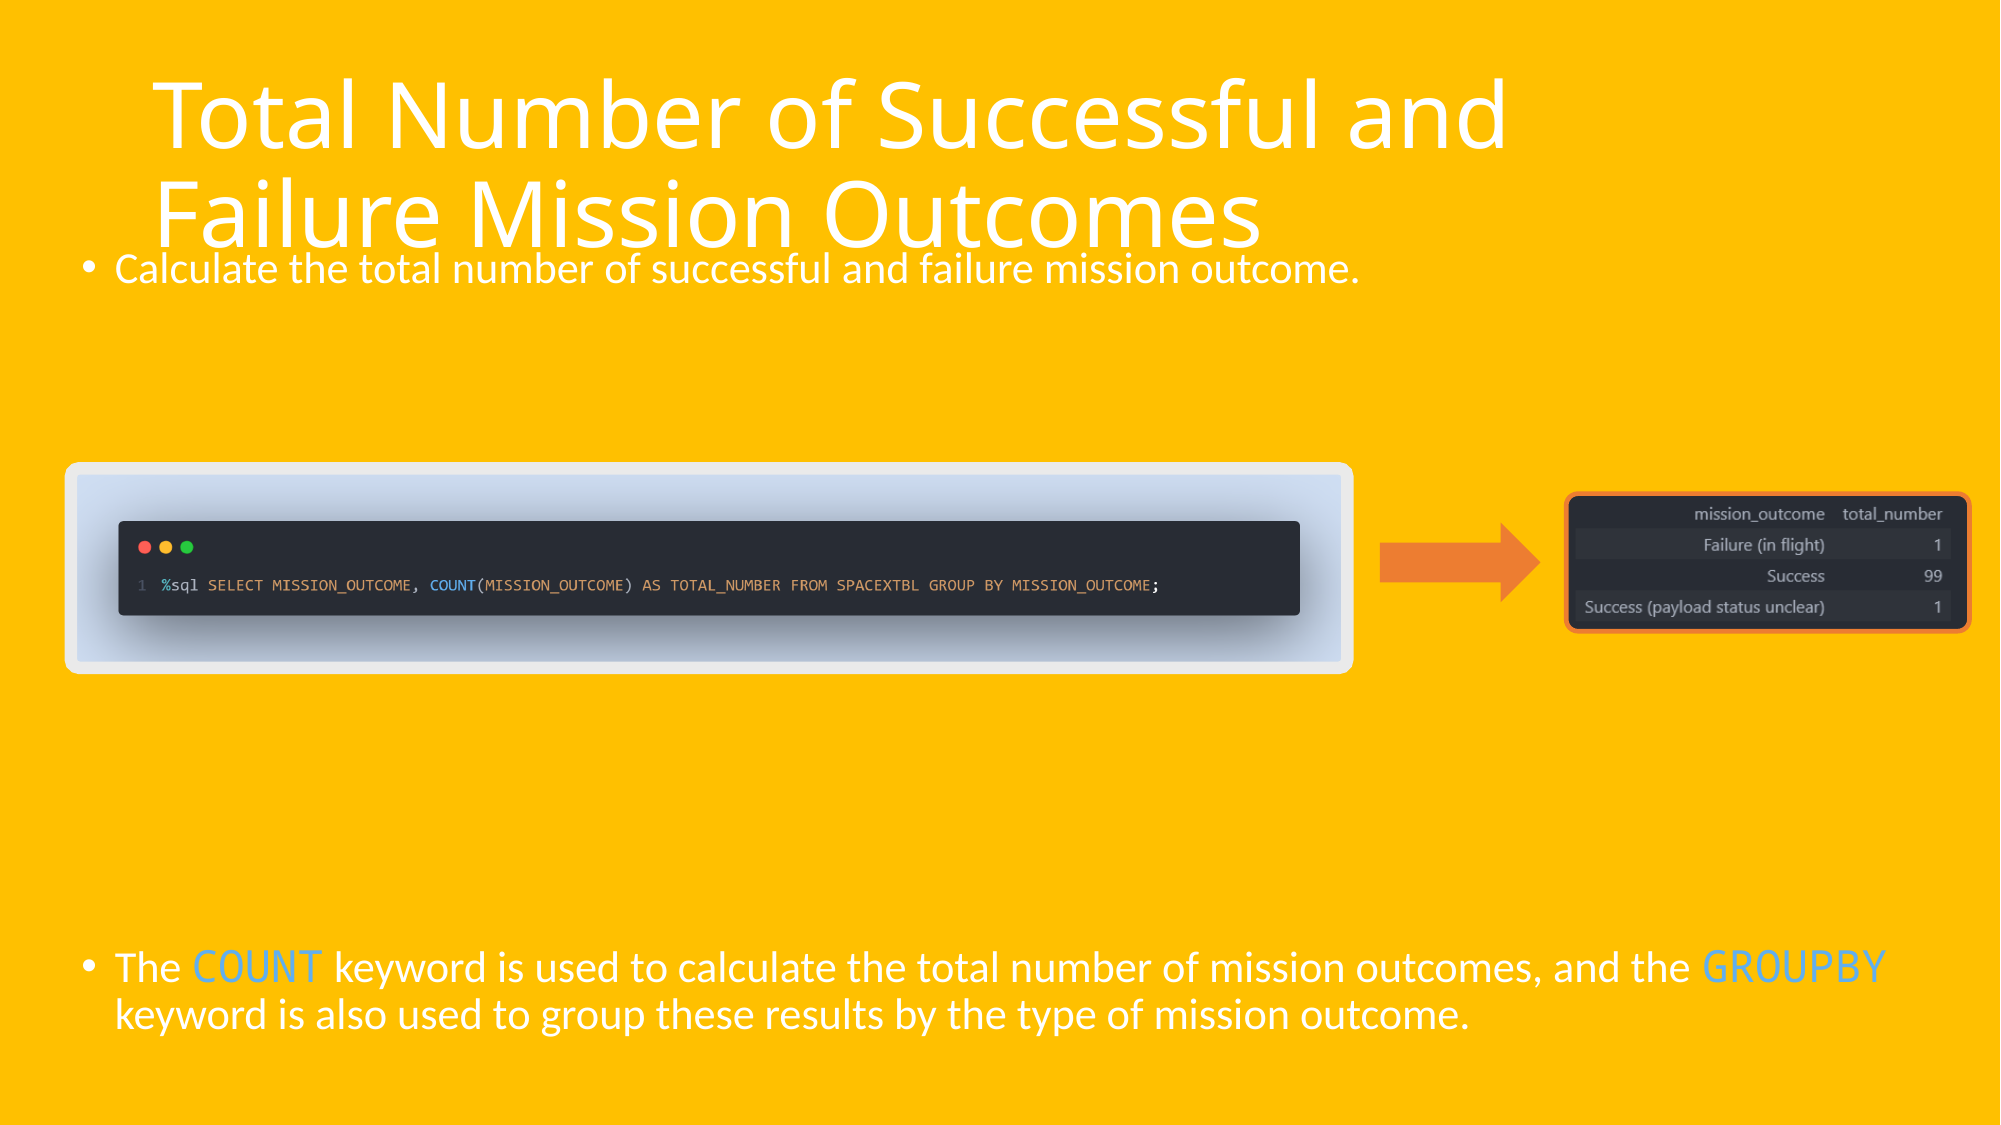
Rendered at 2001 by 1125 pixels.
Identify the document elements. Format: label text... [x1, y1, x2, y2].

picture [70, 468, 1348, 668]
list Calculate the total number of successful and failure mission outcome. The COUNT keyword is used to calculate the total number of mission outcomes, and the GROUPBY keyword is also used to group these results by the type of mission outcome. [66, 237, 1938, 1050]
picture [1566, 493, 1970, 632]
text_box [1378, 520, 1542, 605]
title Total Number of Successful and Failure Mission Outcomes [137, 59, 1863, 237]
